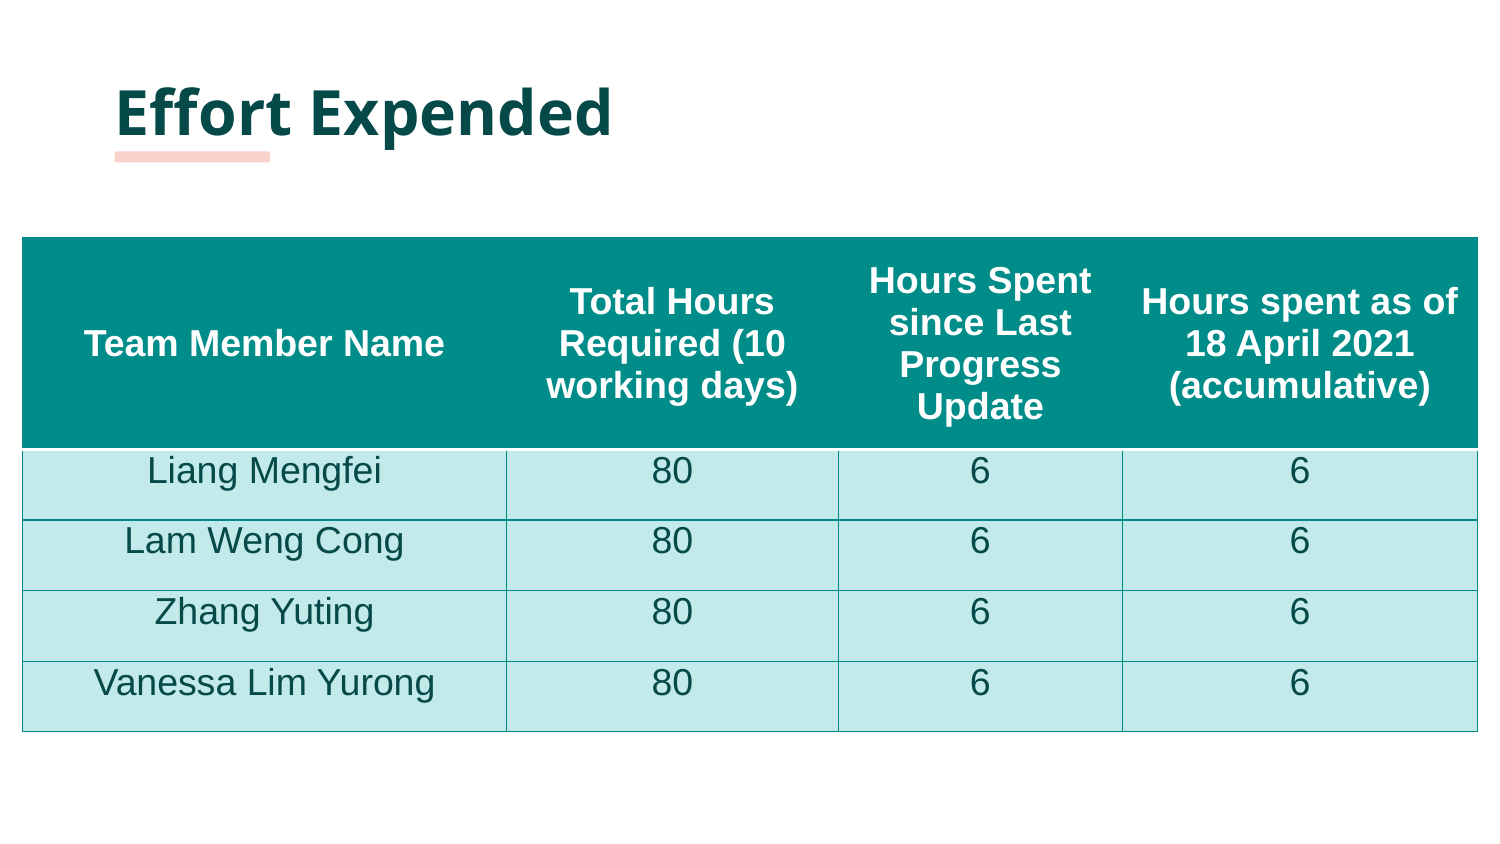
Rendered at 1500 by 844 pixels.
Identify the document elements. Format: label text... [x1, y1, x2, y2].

table_header Hours Spent since Last Progress Update [839, 238, 1122, 448]
table_cell Zhang Yuting [23, 591, 506, 661]
table_cell 6 [839, 591, 1122, 661]
table_cell 6 [839, 451, 1122, 519]
table_header Total Hours Required (10 working days) [507, 238, 838, 448]
table_cell 6 [1123, 521, 1477, 590]
table_cell 80 [507, 451, 838, 519]
title Effort Expended [99, 58, 1498, 153]
text_box [114, 151, 270, 163]
table_cell 80 [507, 662, 838, 731]
table_cell Lam Weng Cong [23, 521, 506, 590]
table_header Team Member Name [23, 238, 506, 448]
table_cell 6 [839, 521, 1122, 590]
table_cell 6 [1123, 451, 1477, 519]
table_cell 80 [507, 591, 838, 661]
table_cell 6 [1123, 591, 1477, 661]
table_header Hours spent as of 18 April 2021 (accumulative) [1123, 238, 1477, 448]
table_cell Vanessa Lim Yurong [23, 662, 506, 731]
table_cell Liang Mengfei [23, 451, 506, 519]
table_cell 80 [507, 521, 838, 590]
table_cell 6 [1123, 662, 1477, 731]
table_cell 6 [839, 662, 1122, 731]
